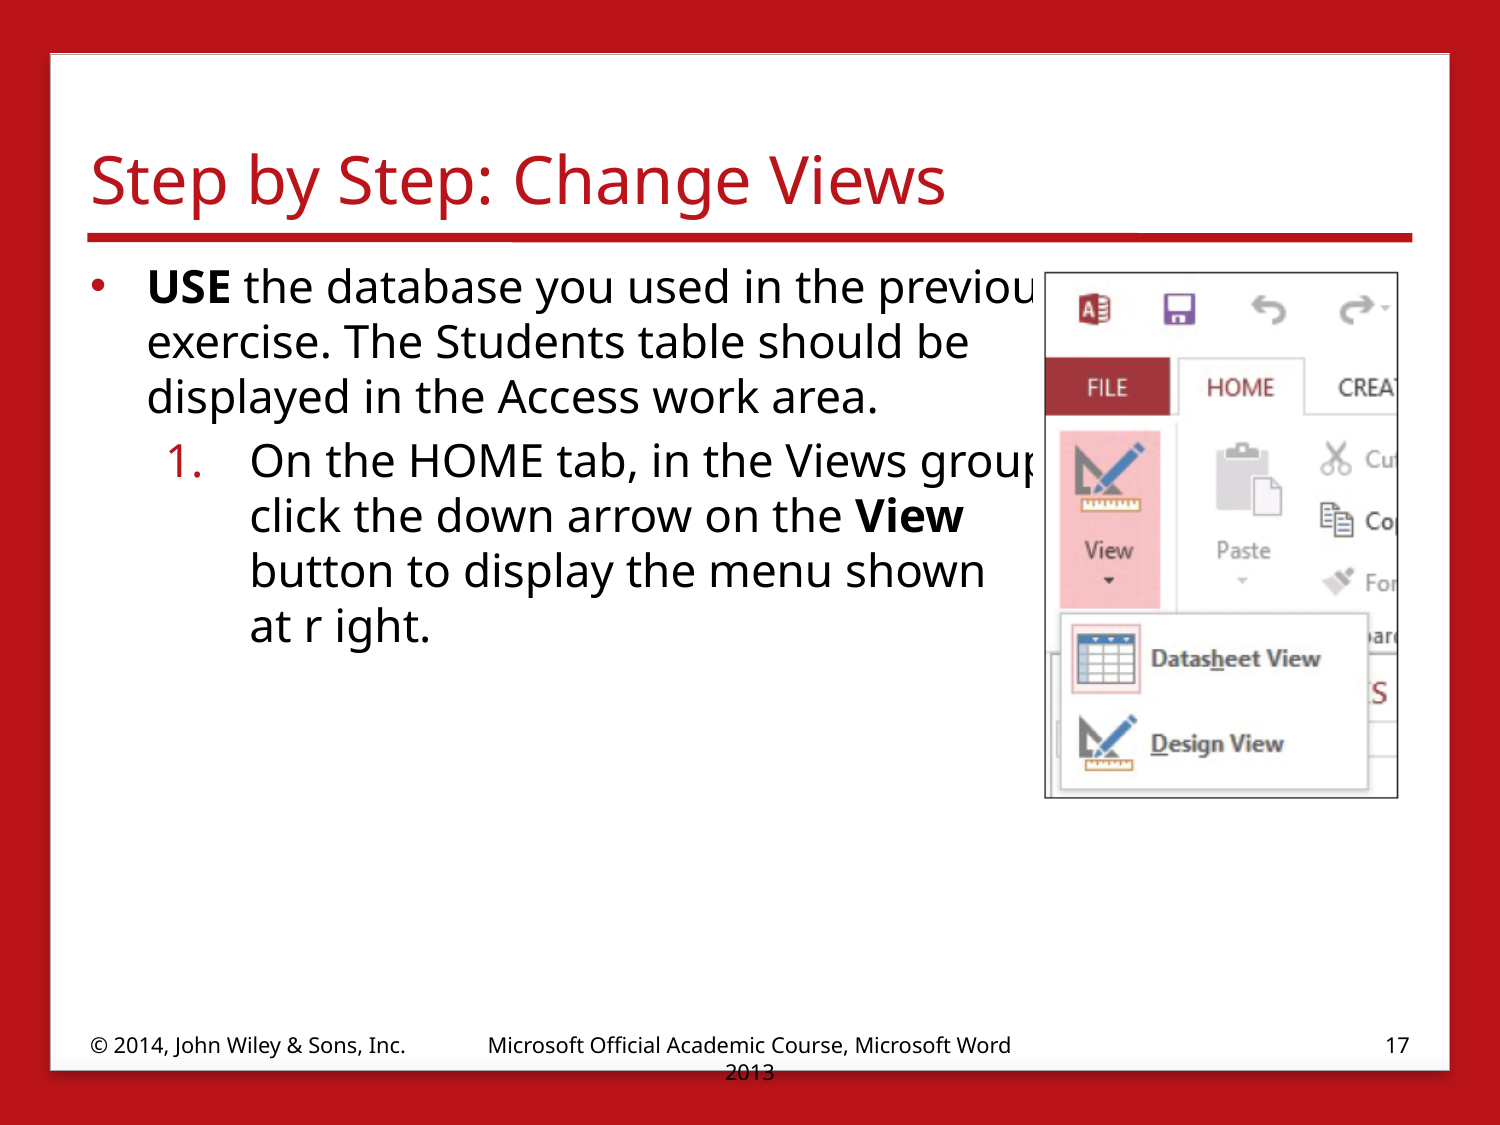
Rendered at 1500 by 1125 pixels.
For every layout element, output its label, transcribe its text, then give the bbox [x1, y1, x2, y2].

picture [1032, 262, 1413, 809]
slide_number © 2014, John Wiley & Sons, Inc. [74, 1024, 426, 1103]
title Step by Step: Change Views [74, 74, 1426, 226]
footer Microsoft Official Academic Course, Microsoft Word 2013 [449, 1024, 1051, 1103]
slide_number 17 [1074, 1024, 1426, 1103]
list USE the database you used in the previous exercise. The Students table should be displayed in the Access work area. On the HOME tab, in the Views group, click the down arrow on the View button to display the menu shown at r ight. [75, 249, 1425, 1063]
